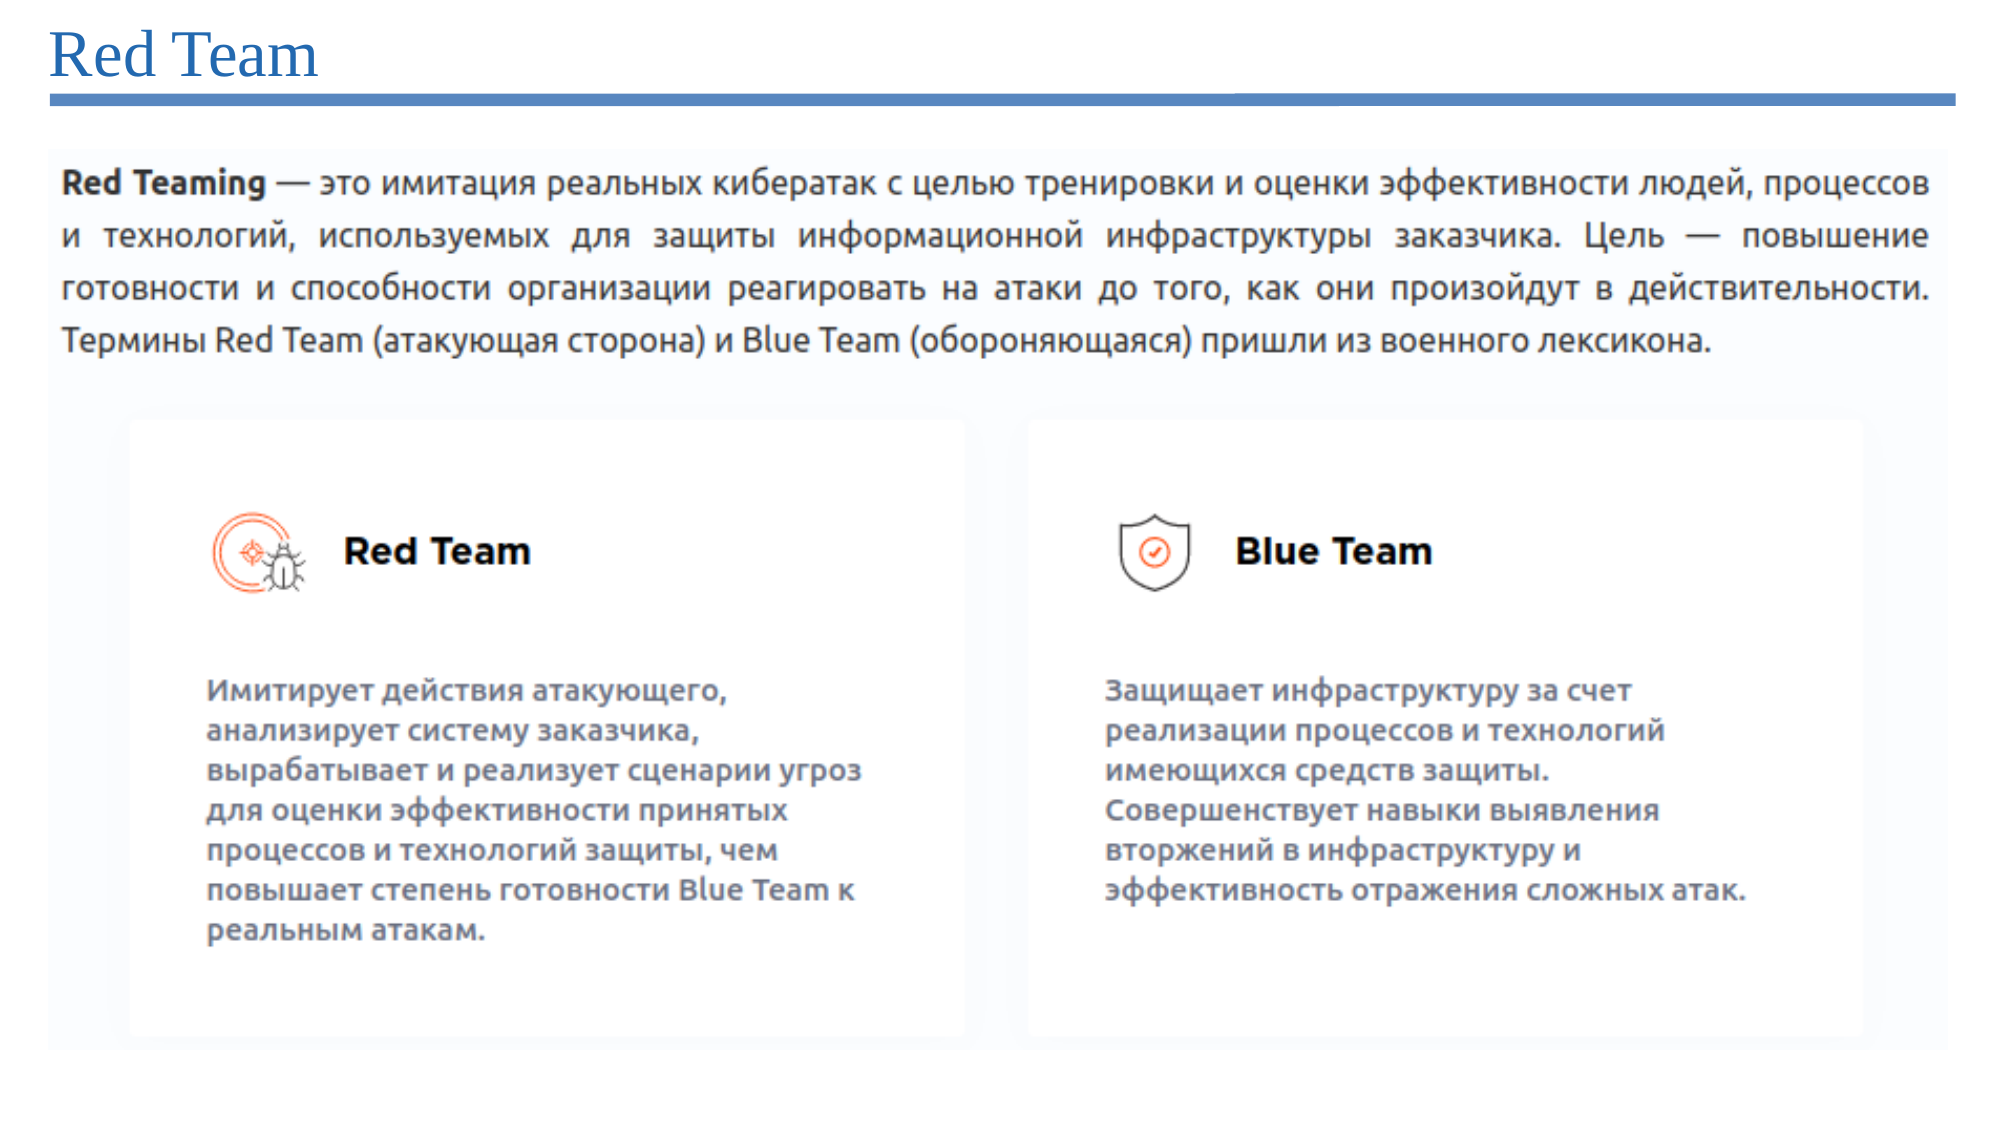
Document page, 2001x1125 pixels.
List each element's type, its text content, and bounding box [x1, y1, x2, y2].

title Red Team [48, 9, 1088, 87]
picture [48, 149, 1948, 1051]
